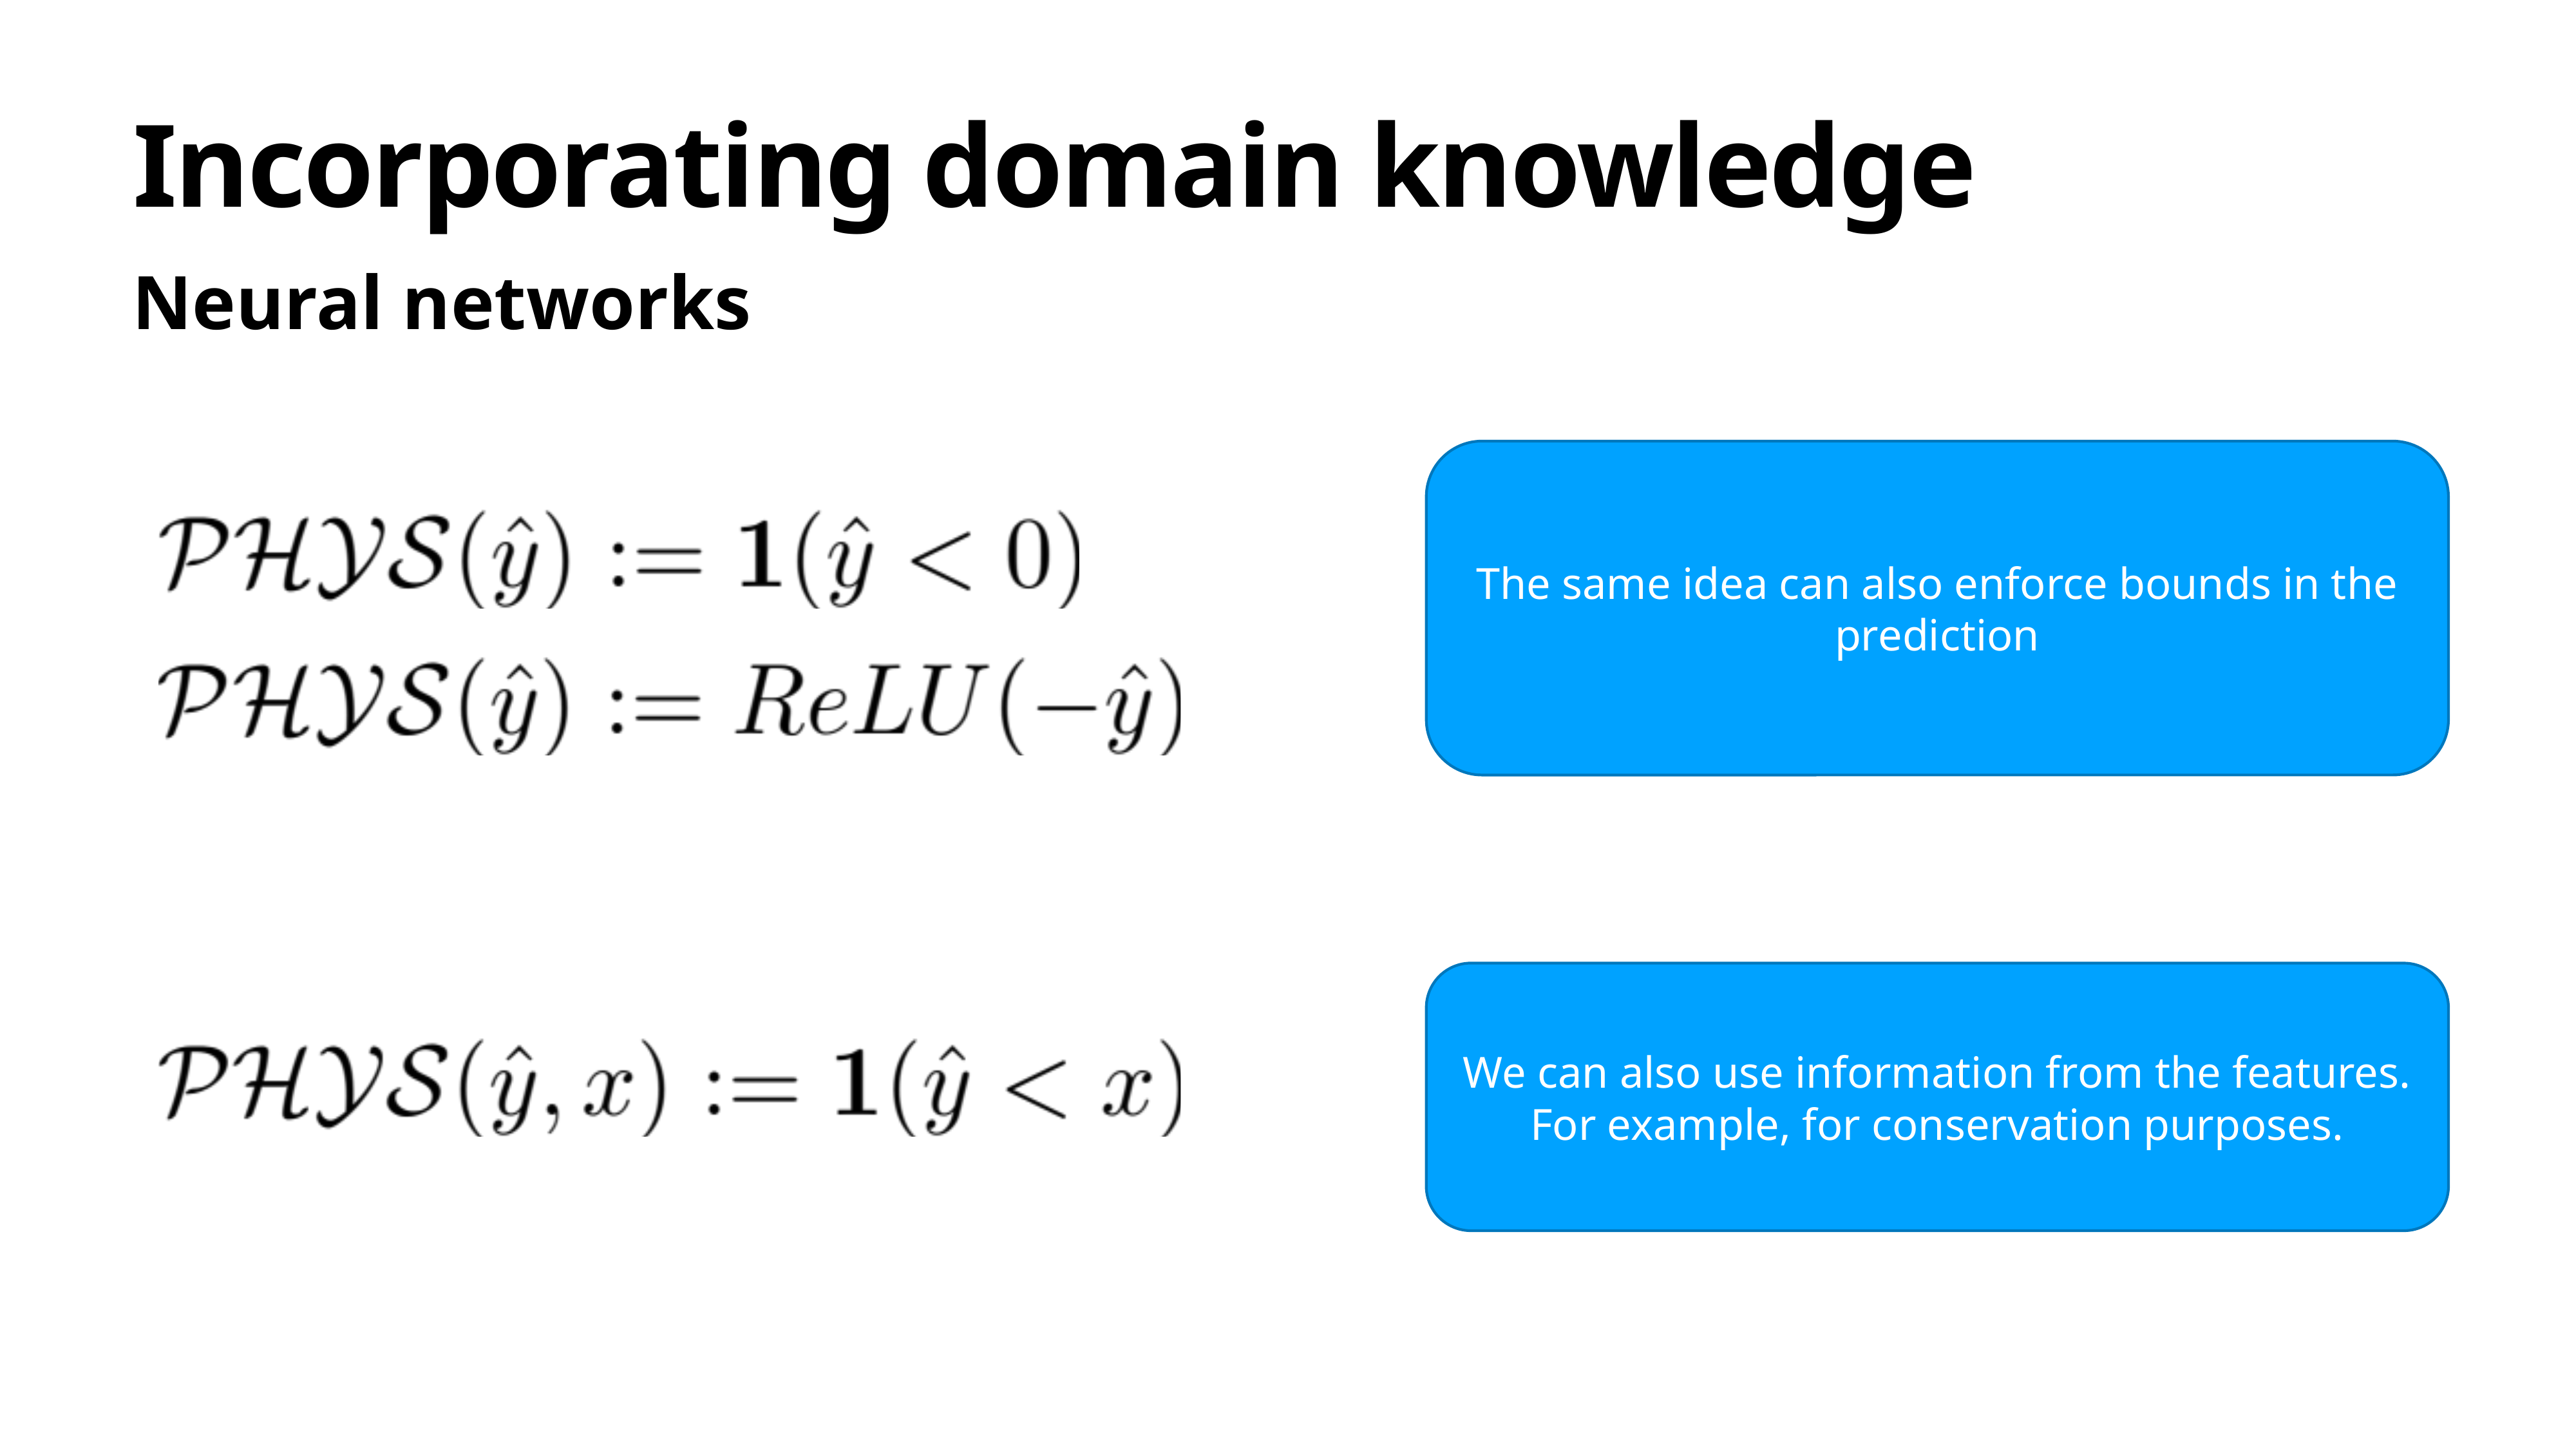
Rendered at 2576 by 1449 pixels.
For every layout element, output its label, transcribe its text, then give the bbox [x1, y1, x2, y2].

picture [158, 1037, 1181, 1137]
text_box We can also use information from the features. For example, for conservation purposes. [1425, 961, 2450, 1233]
title Incorporating domain knowledge [127, 113, 2449, 250]
list Neural networks [127, 250, 2449, 350]
picture [158, 656, 1181, 756]
picture [158, 509, 1080, 609]
text_box The same idea can also enforce bounds in the prediction [1425, 439, 2450, 777]
